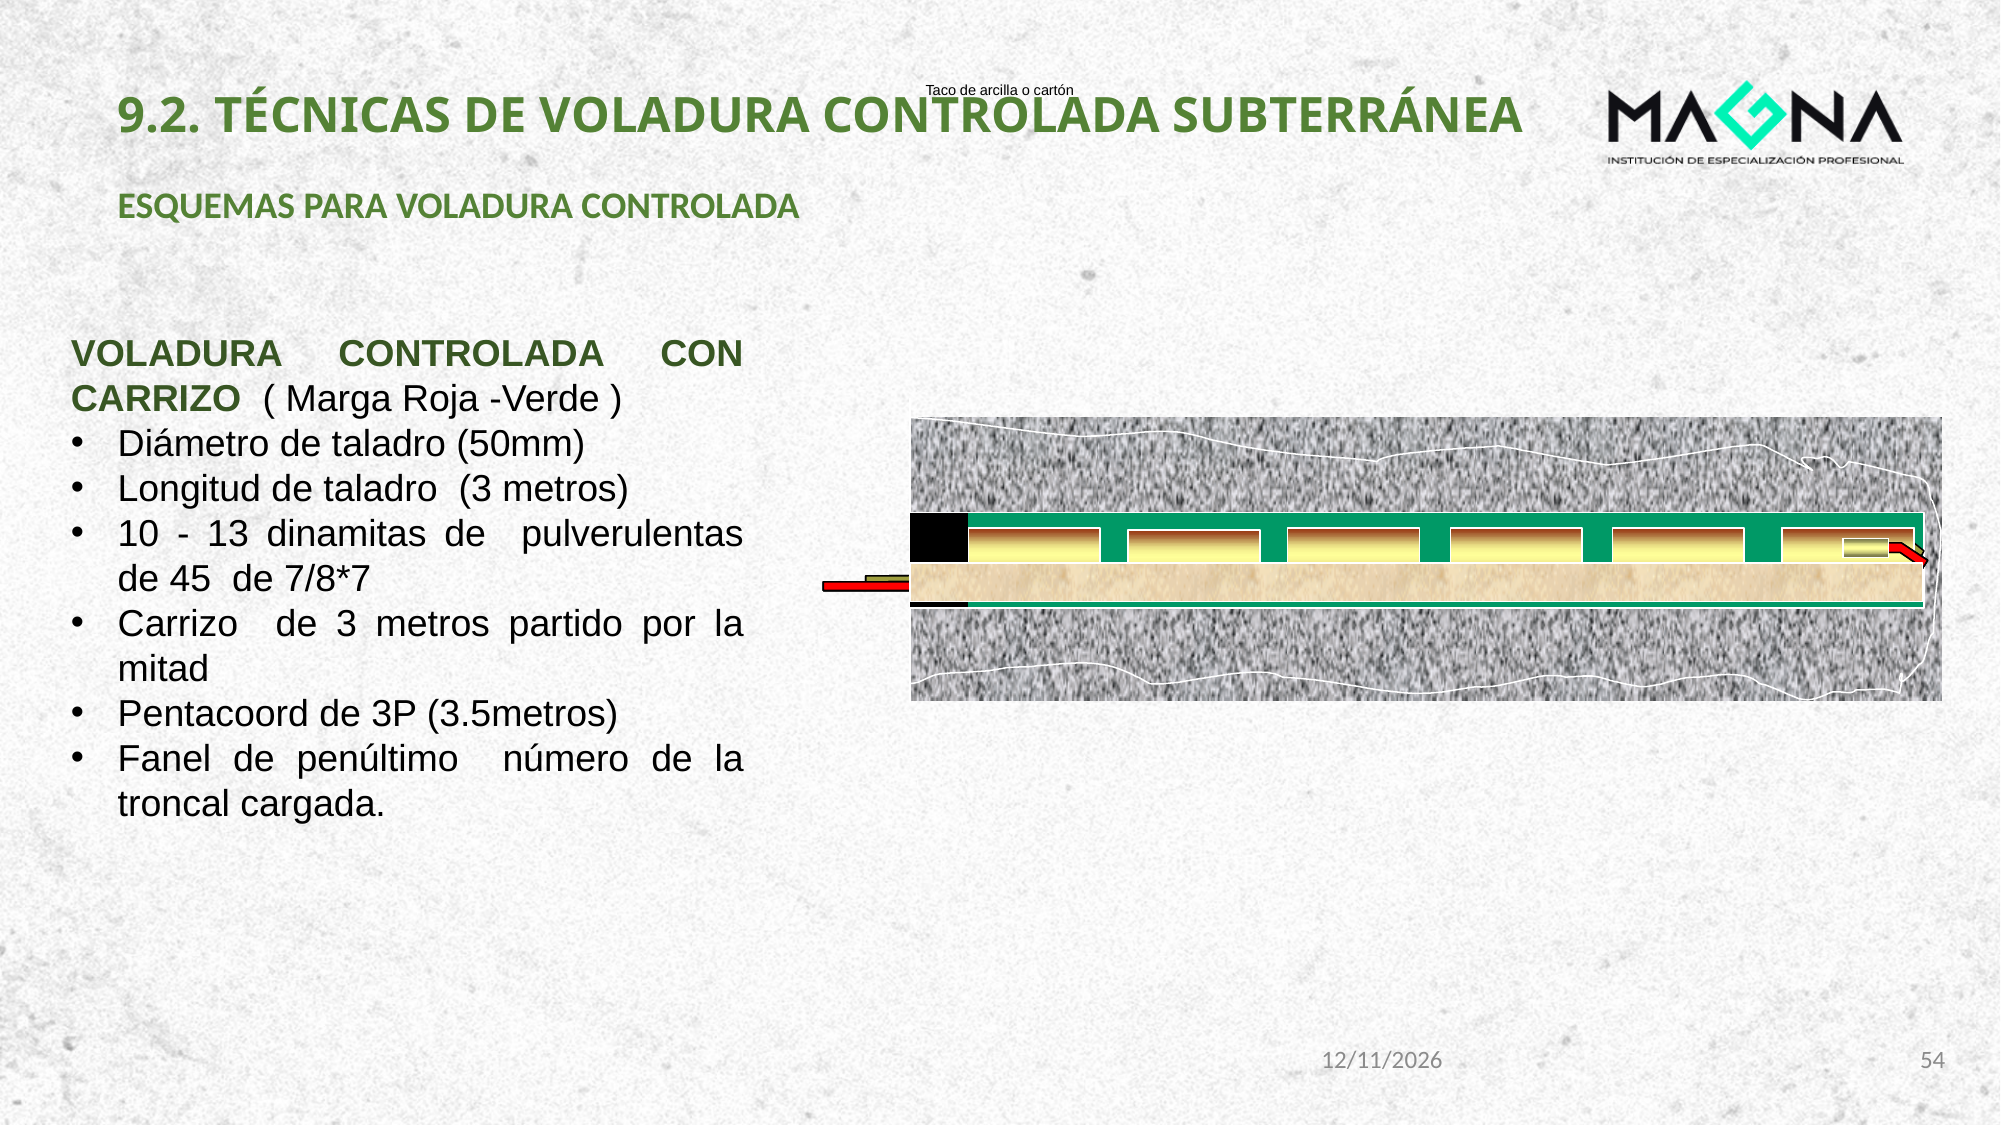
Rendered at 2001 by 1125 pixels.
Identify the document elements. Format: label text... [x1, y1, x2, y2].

text_box Taco de arcilla o cartón [910, 43, 1090, 107]
text_box VOLADURA CONTROLADA CON CARRIZO ( Marga Roja -Verde ) Diámetro de taladro (50mm) Longitud de taladro (3 metros) 10 - 13 dinamitas de pulverulentas de 45 de 7/8*7 Carrizo de 3 metros partido por la mitad Pentacoord de 3P (3.5metros) Fanel de penúltimo número de la troncal cargada. [55, 321, 759, 877]
text_box ESQUEMAS PARA VOLADURA CONTROLADA [102, 173, 831, 234]
title 9.2. TÉCNICAS DE VOLADURA CONTROLADA SUBTERRÁNEA [102, 59, 1559, 174]
slide_number 54 [1855, 1028, 1961, 1089]
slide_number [1306, 1028, 1844, 1089]
picture [0, 0, 2001, 1125]
